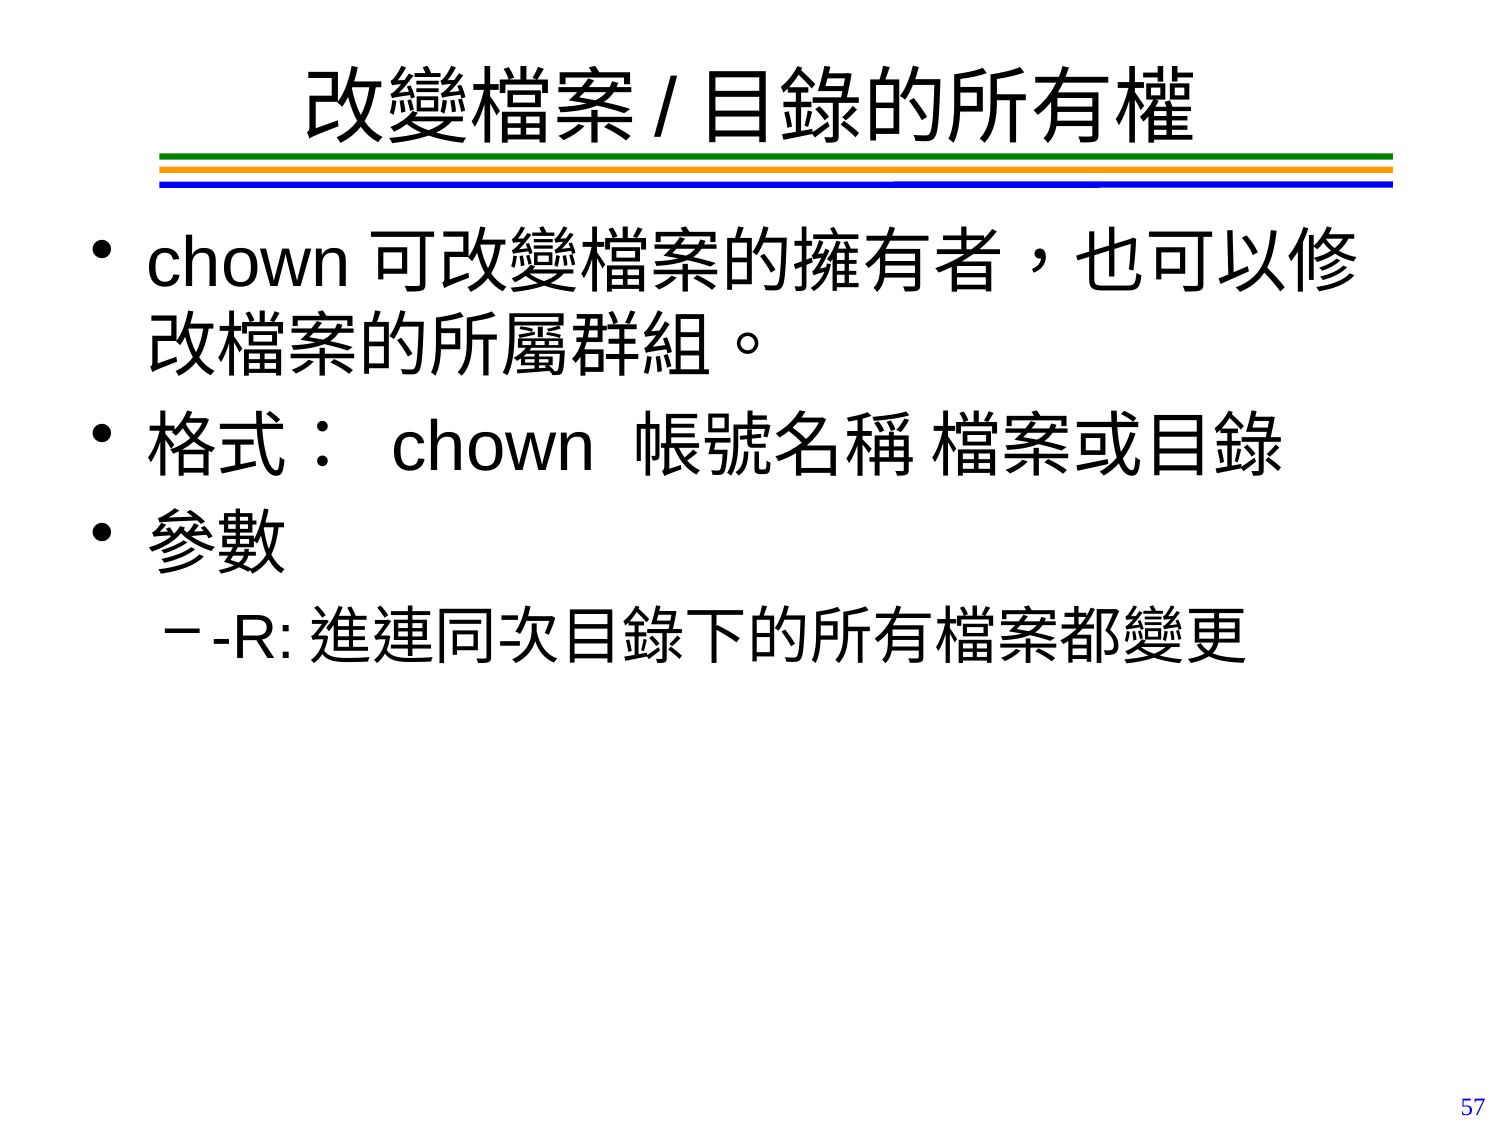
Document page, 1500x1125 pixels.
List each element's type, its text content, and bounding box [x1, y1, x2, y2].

title 改變檔案/目錄的所有權 [75, 45, 1425, 161]
slide_number 57 [1150, 1082, 1500, 1119]
list chown可改變檔案的擁有者，也可以修改檔案的所屬群組。 格式： chown 帳號名稱 檔案或目錄 參數 -R:進連同次目錄下的所有檔案都變更 [75, 207, 1425, 1005]
